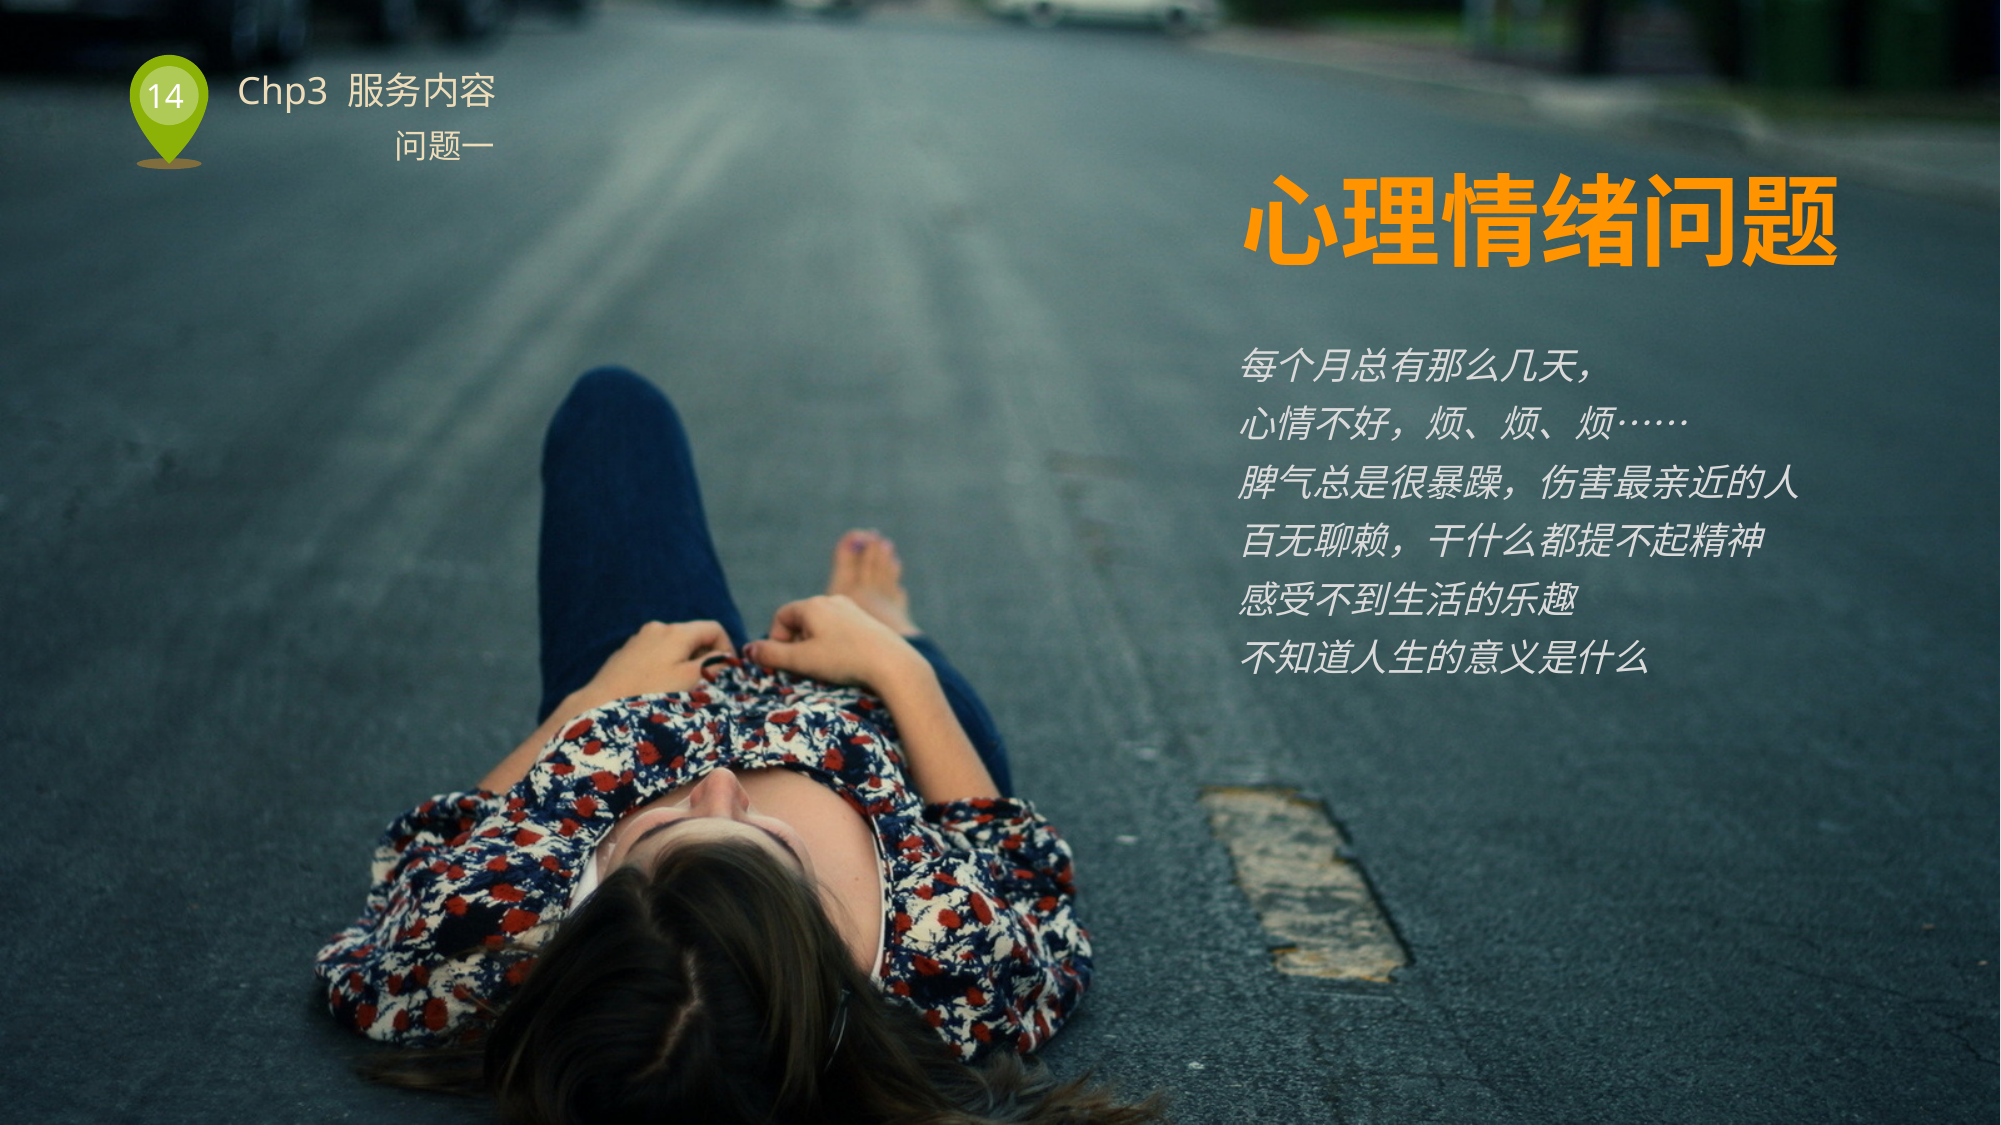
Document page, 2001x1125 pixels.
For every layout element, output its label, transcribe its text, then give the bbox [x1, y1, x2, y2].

text_box 心理情绪问题 [1225, 150, 1856, 286]
text_box 问题一 [233, 117, 510, 173]
text_box 每个月总有那么几天， 心情不好，烦、烦、烦…… 脾气总是很暴躁，伤害最亲近的人 百无聊赖，干什么都提不起精神 感受不到生活的乐趣 不知道人生的意义是什么 [1222, 321, 1877, 687]
picture [0, 0, 2001, 1125]
